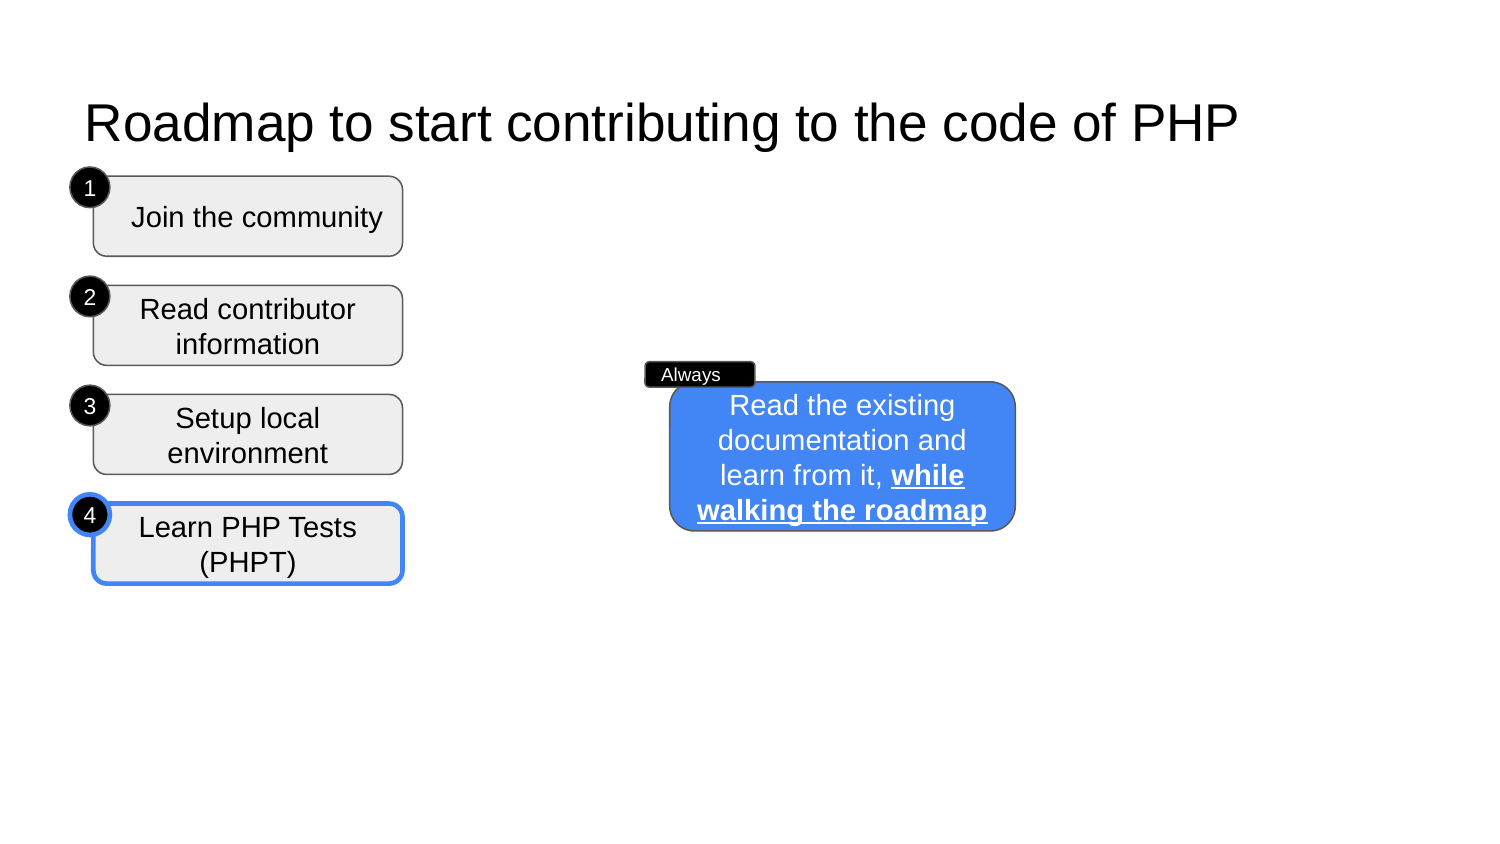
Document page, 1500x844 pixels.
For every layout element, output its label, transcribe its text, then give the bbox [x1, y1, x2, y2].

title Roadmap to start contributing to the code of PHP [69, 72, 1468, 167]
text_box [69, 275, 403, 366]
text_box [69, 493, 403, 584]
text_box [644, 361, 1016, 532]
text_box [69, 166, 403, 257]
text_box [69, 384, 403, 475]
